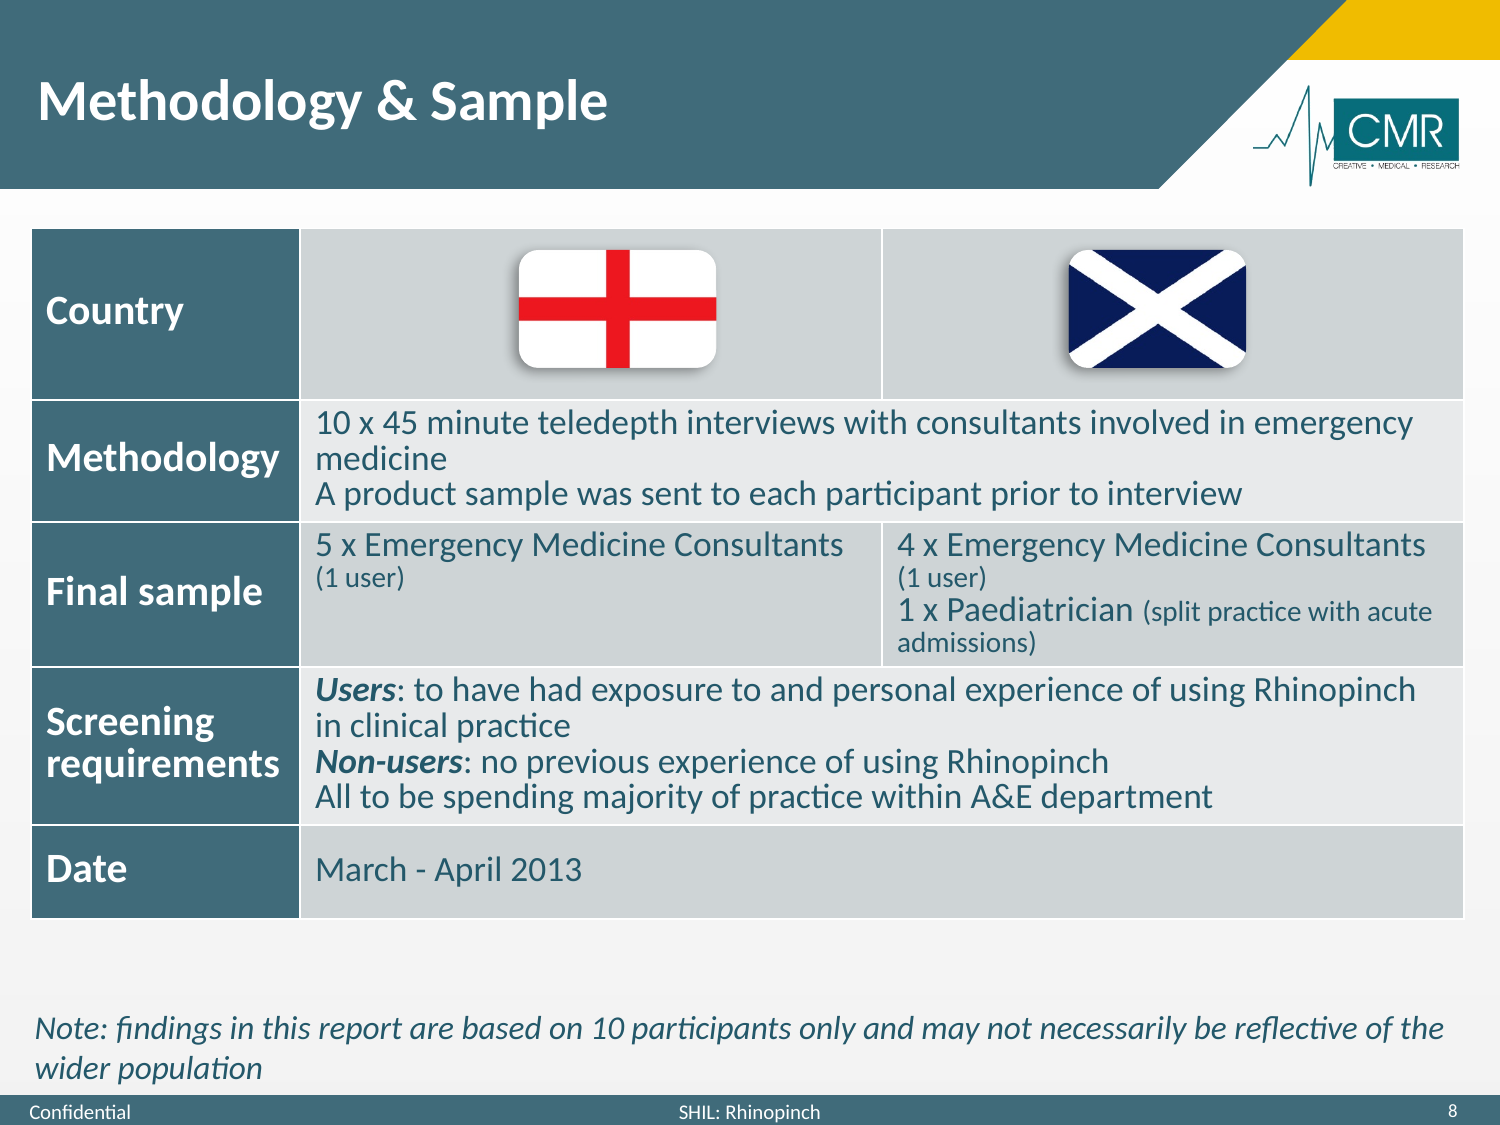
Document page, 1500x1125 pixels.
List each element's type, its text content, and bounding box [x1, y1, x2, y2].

table_cell 4 x Emergency Medicine Consultants (1 user) 1 x Paediatrician (split practice with acute admissions) [883, 523, 1463, 666]
text_box Note: findings in this report are based on 10 participants only and may not necessarily be reflective of the wider population [19, 999, 1500, 1094]
picture [1068, 249, 1247, 369]
table_header [883, 229, 1463, 399]
picture [1253, 79, 1463, 191]
table_cell 5 x Emergency Medicine Consultants (1 user) [301, 523, 881, 666]
slide_number 8 [1384, 1095, 1458, 1125]
table_header [301, 229, 881, 399]
table_cell Users: to have had exposure to and personal experience of using Rhinopinch in clinical practice Non-users: no previous experience of using Rhinopinch All to be spending majority of practice within A&E department [301, 668, 1463, 824]
table_cell Final sample [32, 523, 299, 666]
table_cell March - April 2013 [301, 826, 1463, 918]
table_cell Methodology [32, 401, 299, 521]
table_header Country [32, 229, 299, 399]
picture [518, 249, 717, 369]
table_cell 10 x 45 minute teledepth interviews with consultants involved in emergency medicine A product sample was sent to each participant prior to interview [301, 401, 1463, 521]
table_cell Date [32, 826, 299, 918]
title Methodology & Sample [37, 22, 1192, 172]
table_cell Screening requirements [32, 668, 299, 824]
